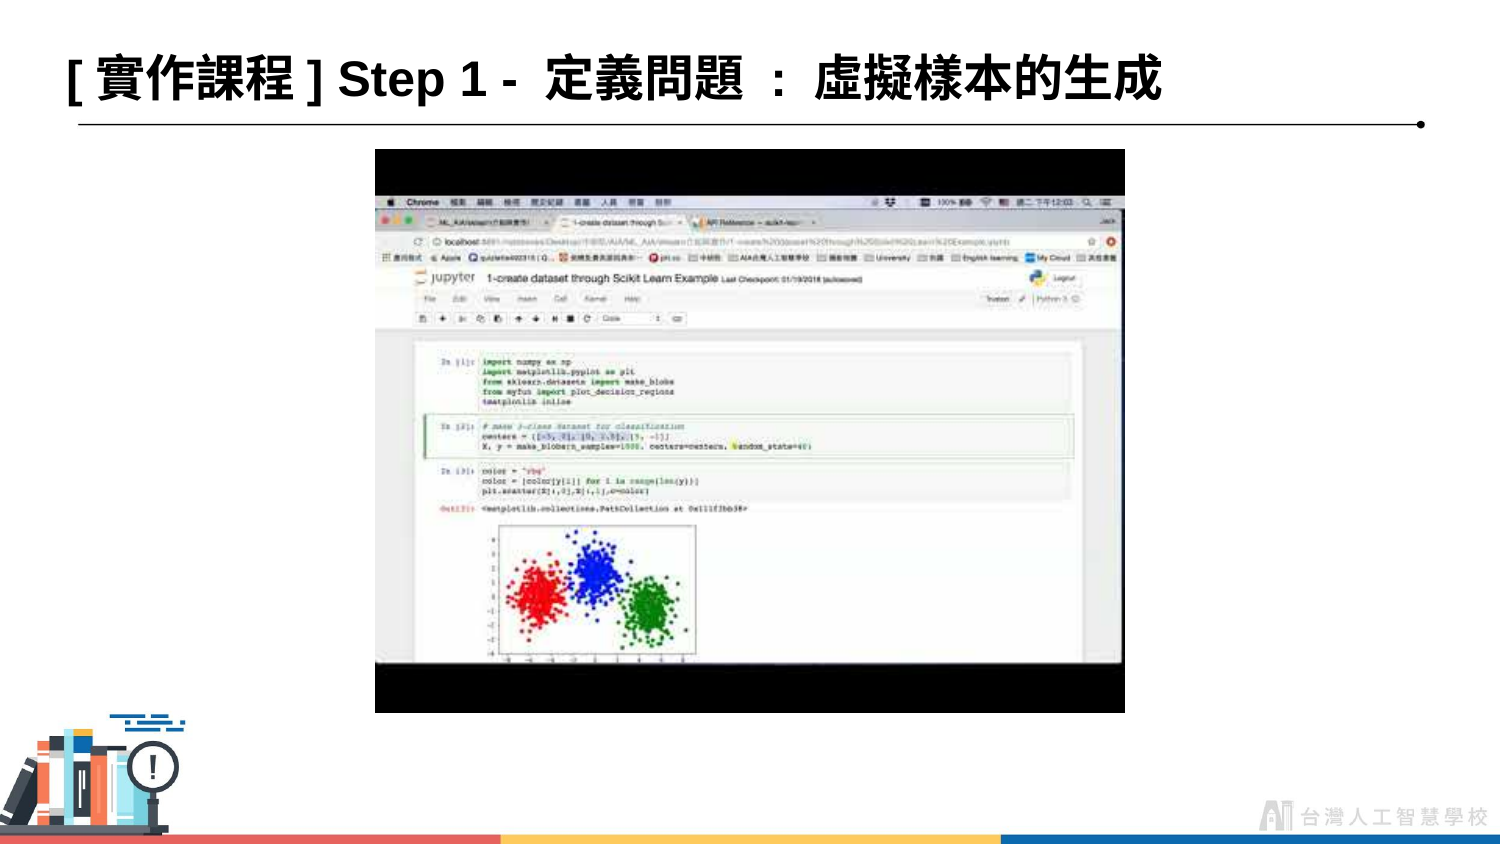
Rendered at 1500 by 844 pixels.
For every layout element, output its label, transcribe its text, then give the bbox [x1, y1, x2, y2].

picture [0, 0, 1500, 844]
title [實作課程] Step 1 - 定義問題 : 虛擬樣本的生成 [51, 29, 1449, 124]
